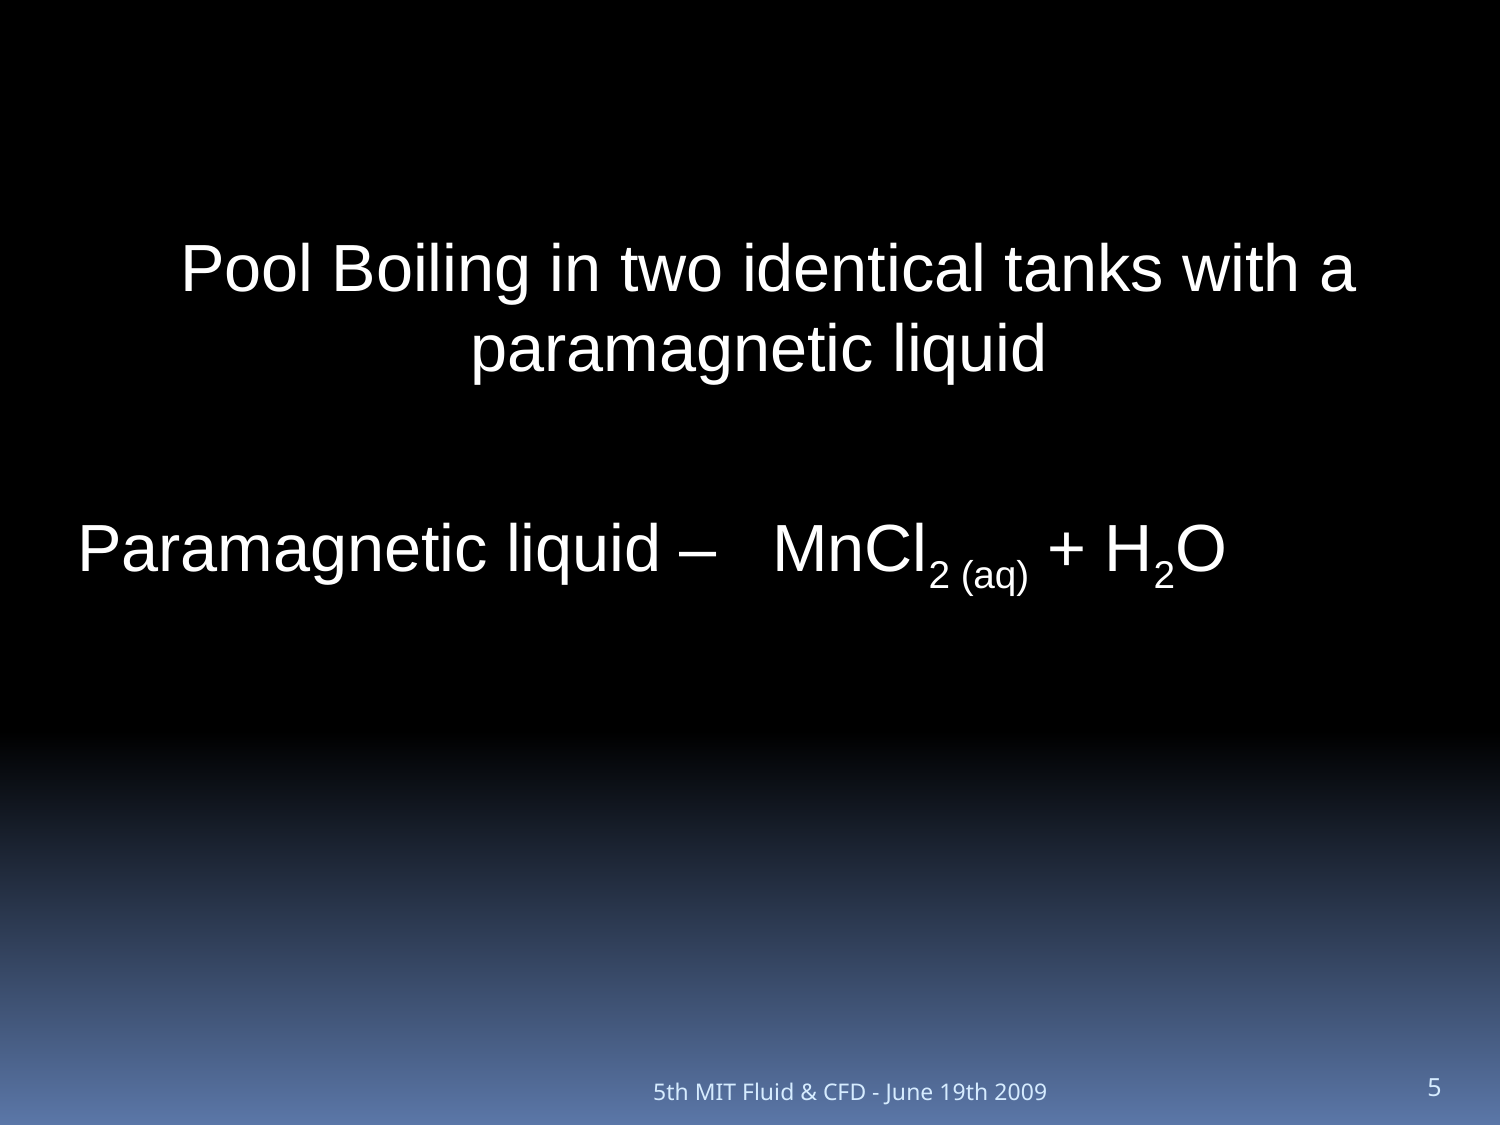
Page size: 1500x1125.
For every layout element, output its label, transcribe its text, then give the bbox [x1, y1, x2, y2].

slide_number 5 [1412, 1052, 1488, 1113]
footer 5th MIT Fluid & CFD - June 19th 2009 [150, 1052, 1063, 1113]
text_box Pool Boiling in two identical tanks with a paramagnetic liquid Paramagnetic liquid – MnCl2 (aq) + H2O [62, 87, 1475, 1125]
